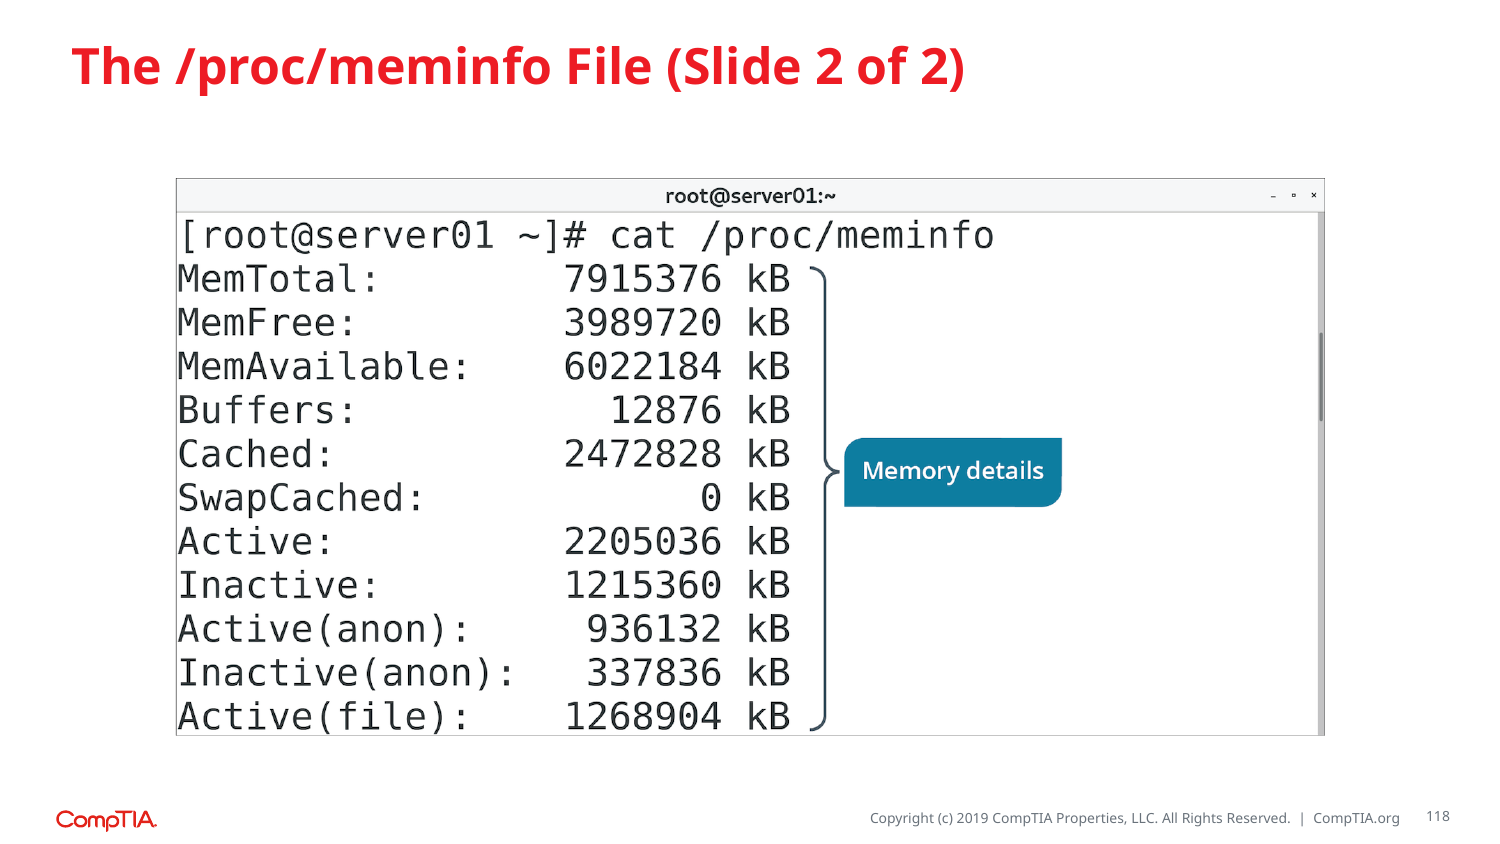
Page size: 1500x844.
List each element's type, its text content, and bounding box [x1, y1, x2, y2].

picture [174, 178, 1326, 736]
slide_number 118 [1407, 800, 1450, 835]
title The /proc/meminfo File (Slide 2 of 2) [56, 12, 1444, 117]
